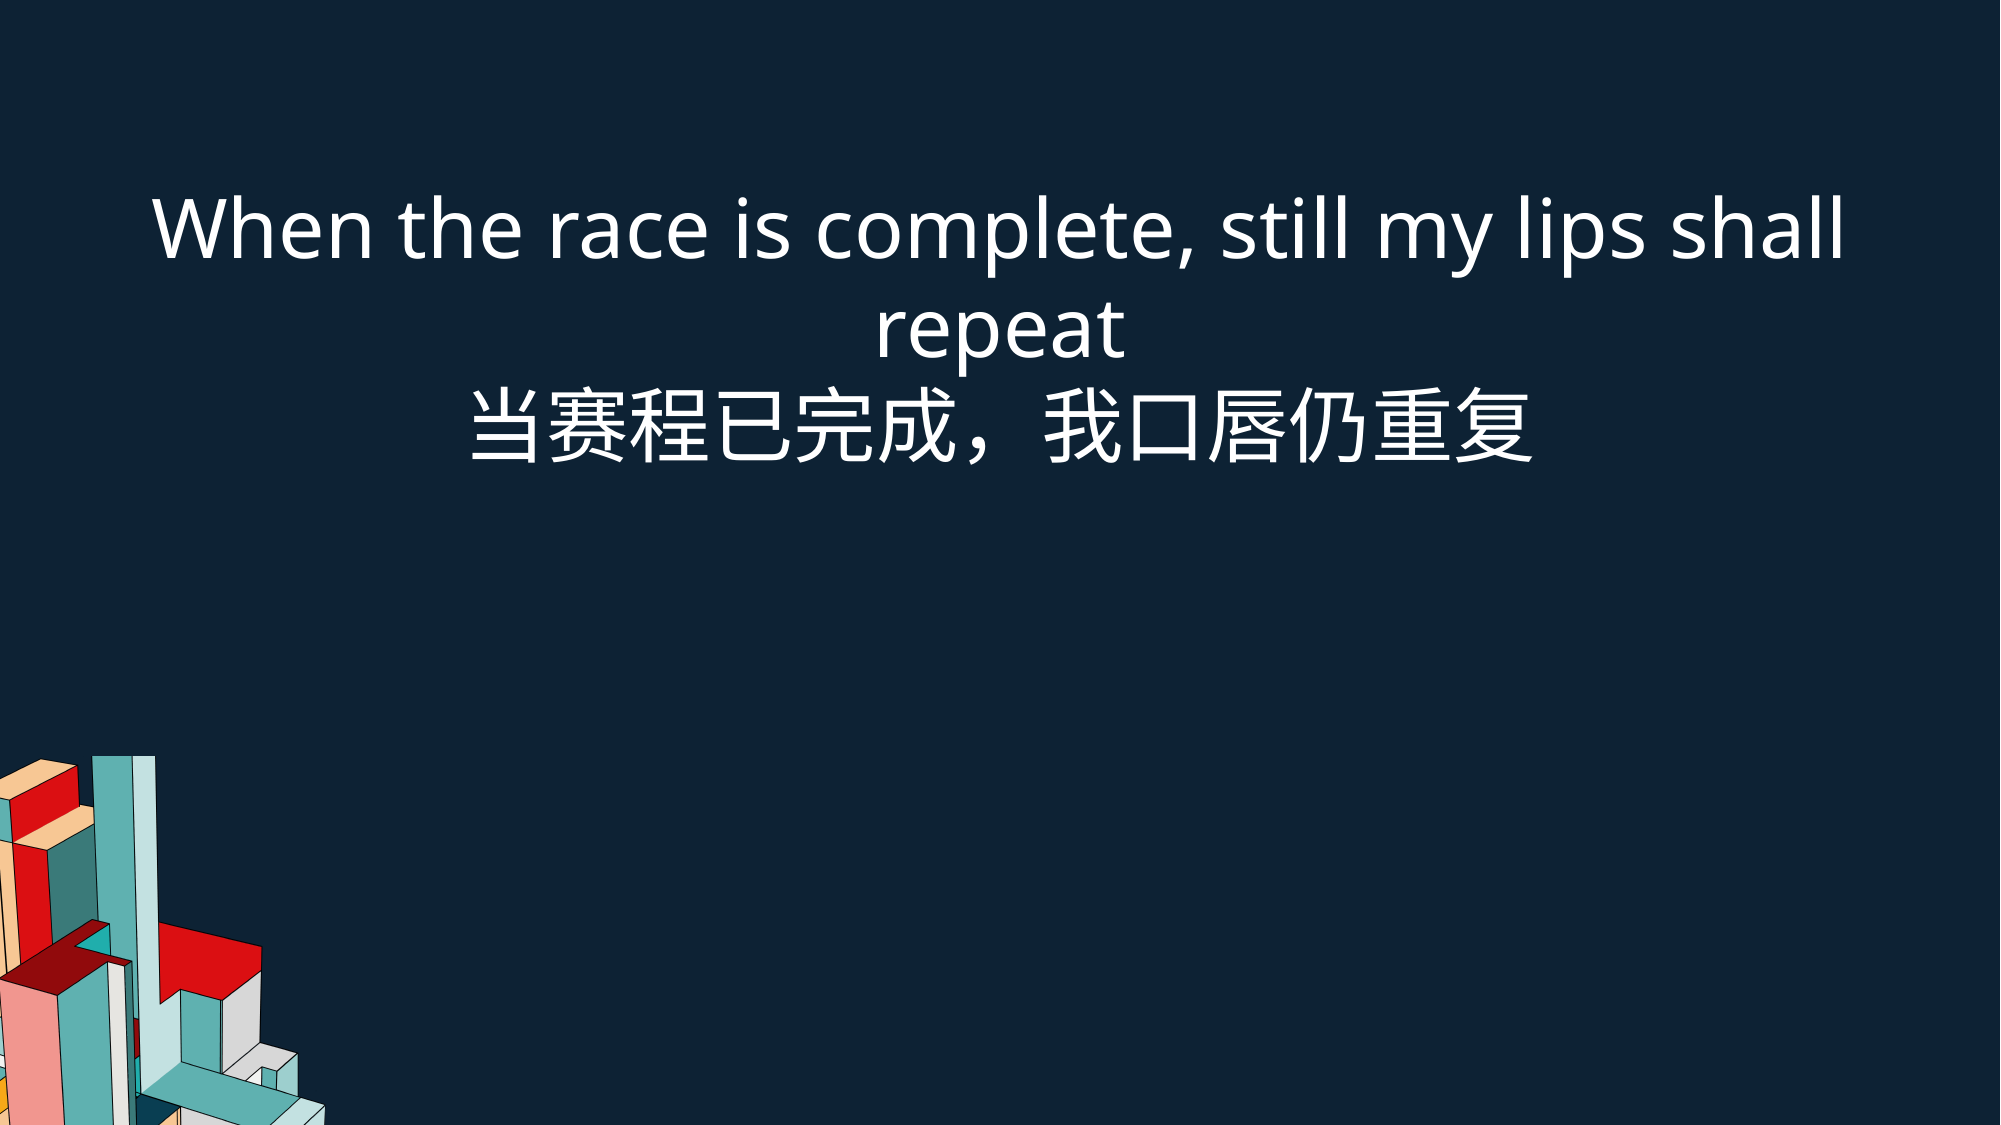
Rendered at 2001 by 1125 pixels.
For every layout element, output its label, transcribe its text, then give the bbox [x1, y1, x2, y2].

picture [0, 756, 326, 1125]
text_box When the race is complete, still my lips shall repeat 当赛程已完成，我口唇仍重复 [99, 168, 1900, 481]
